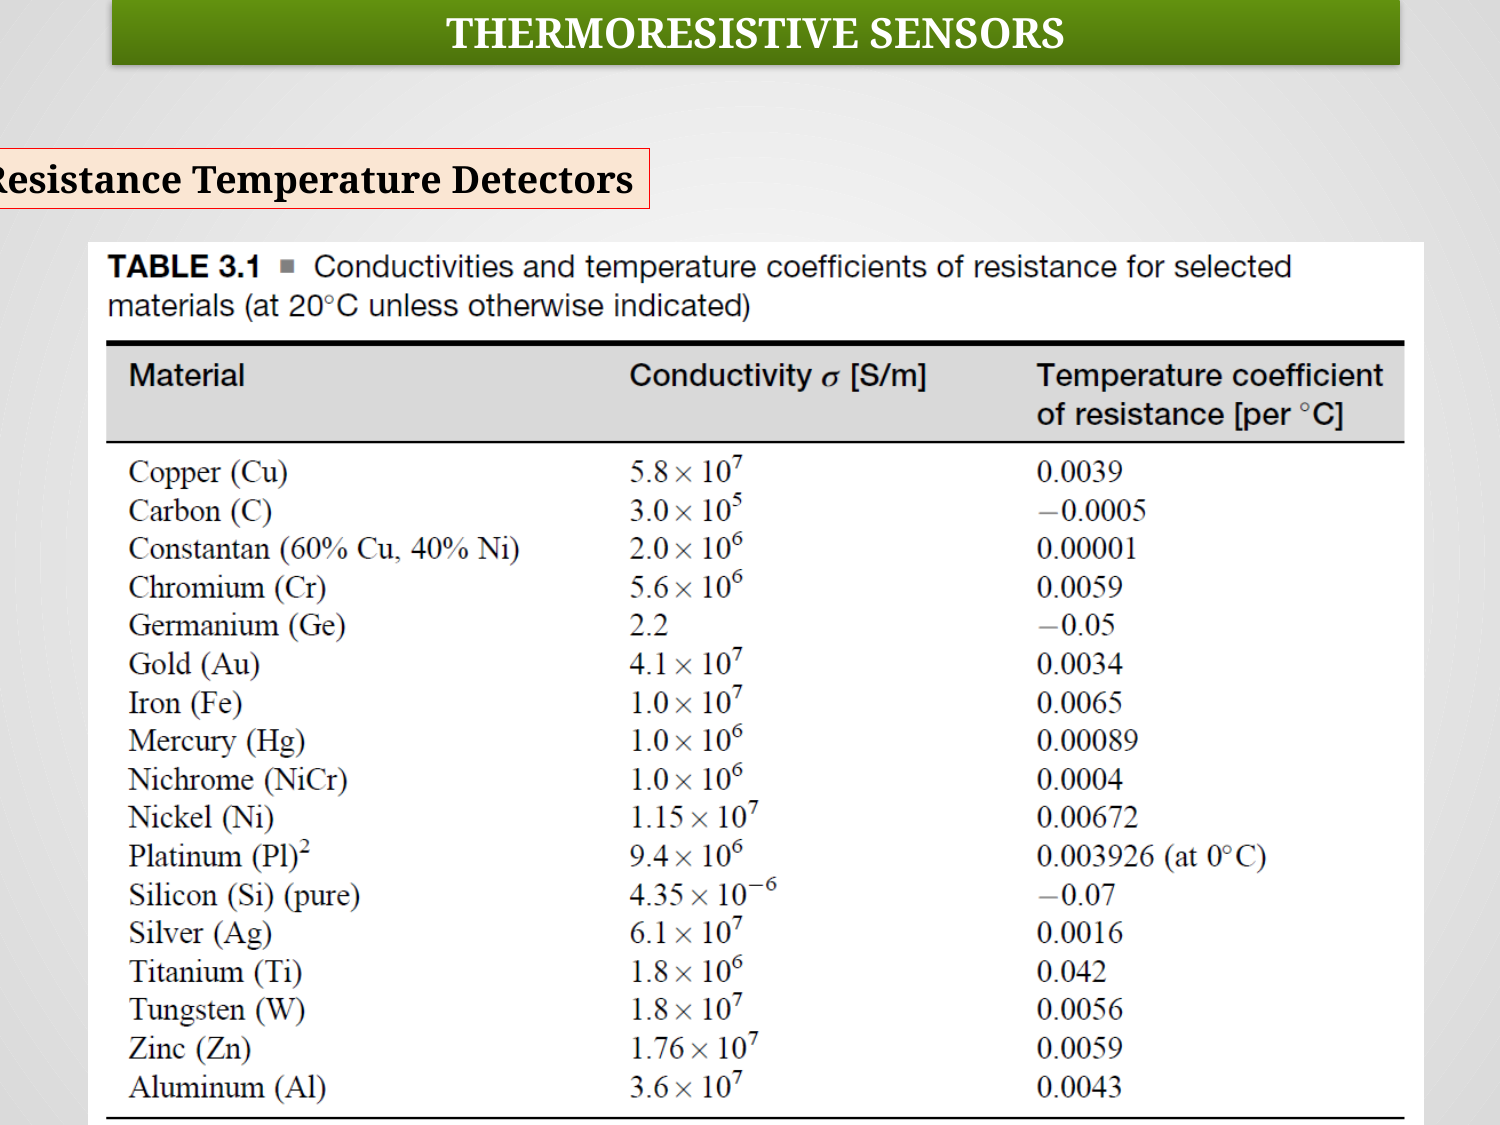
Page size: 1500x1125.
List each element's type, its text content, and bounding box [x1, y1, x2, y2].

picture [88, 242, 1424, 1125]
text_box THERMORESISTIVE SENSORS [112, 0, 1400, 65]
text_box Resistance Temperature Detectors [0, 148, 650, 209]
